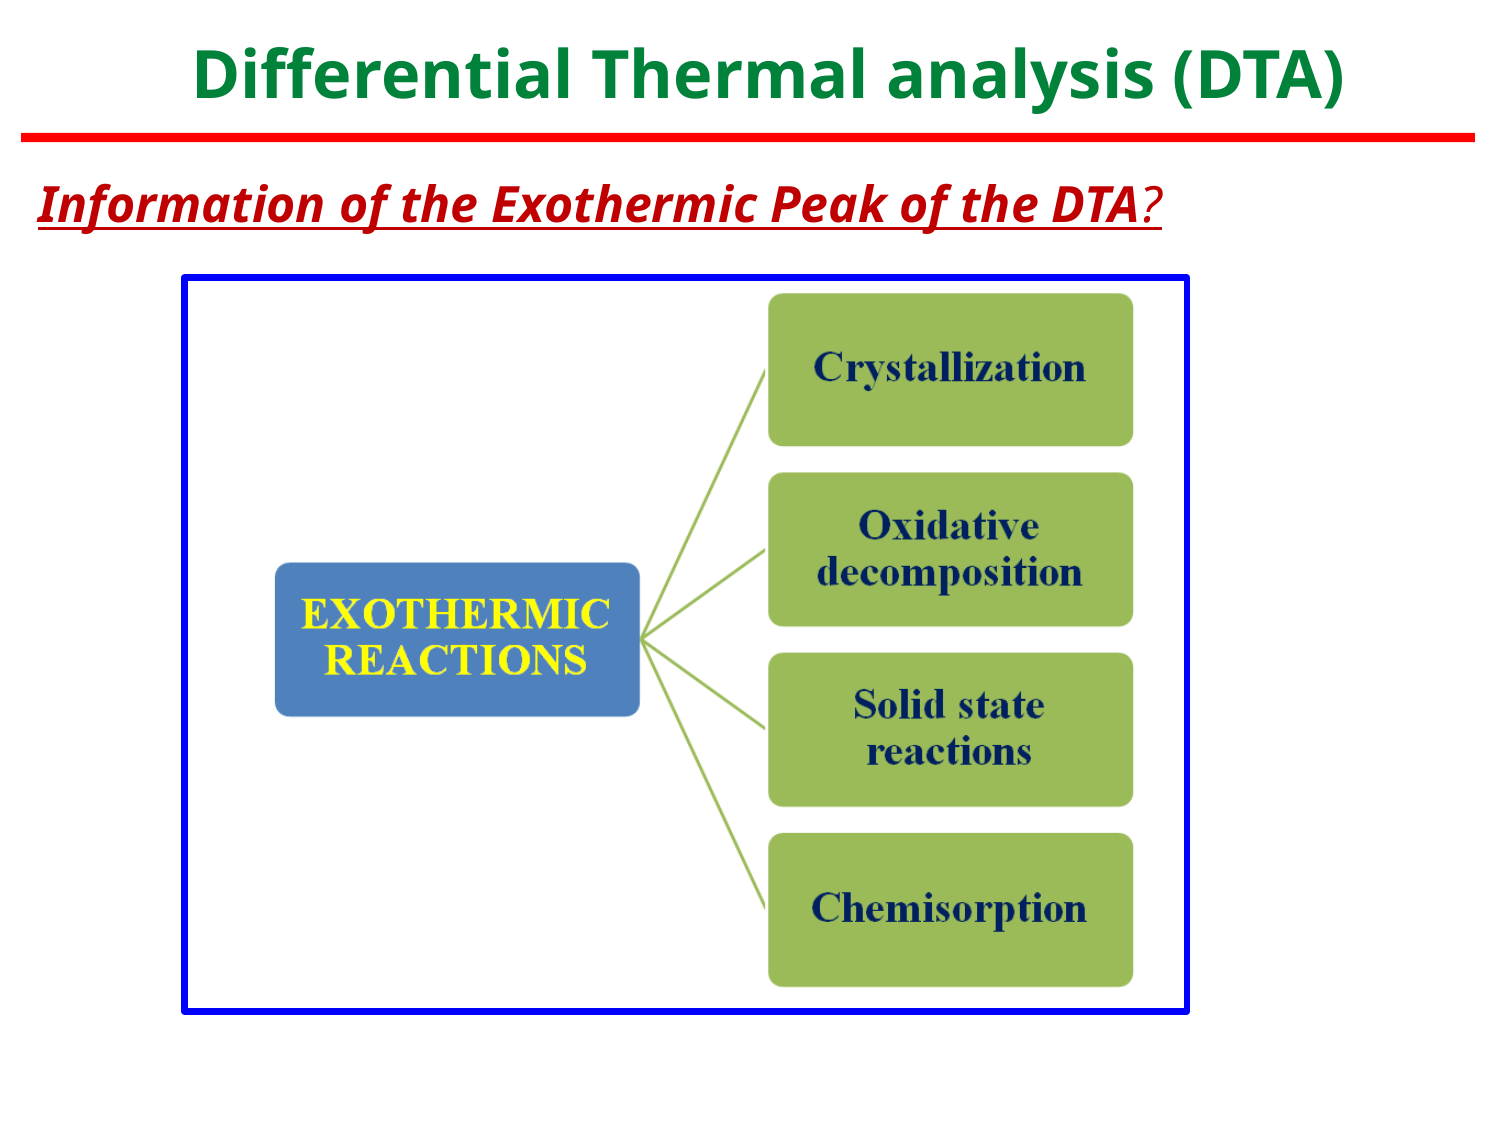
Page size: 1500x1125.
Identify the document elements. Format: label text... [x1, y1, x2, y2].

text_box Information of the Exothermic Peak of the DTA? [23, 165, 1477, 241]
picture [187, 280, 1184, 1008]
text_box Differential Thermal analysis (DTA) [75, 24, 1463, 120]
